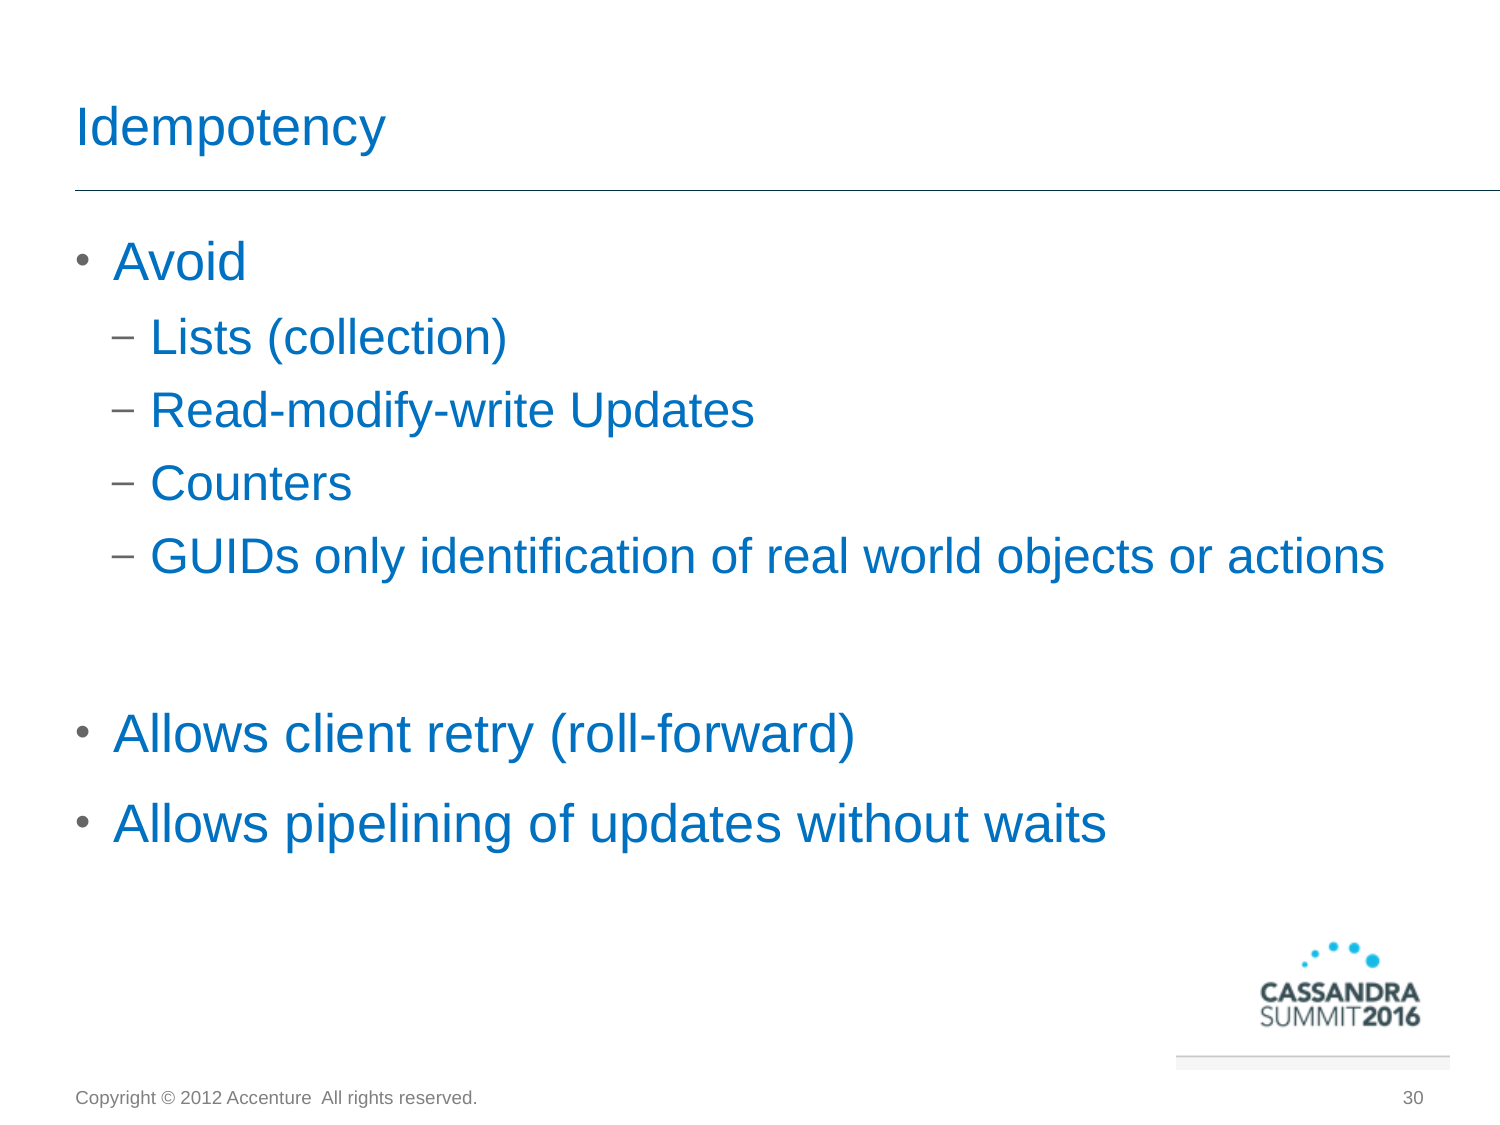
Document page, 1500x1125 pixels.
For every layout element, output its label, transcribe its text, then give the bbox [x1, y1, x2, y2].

picture [1176, 871, 1451, 1071]
list Avoid Lists (collection) Read-modify-write Updates Counters GUIDs only identification of real world objects or actions Allows client retry (roll-forward) Allows pipelining of updates without waits [75, 226, 1425, 1018]
title Idempotency [75, 27, 1422, 157]
